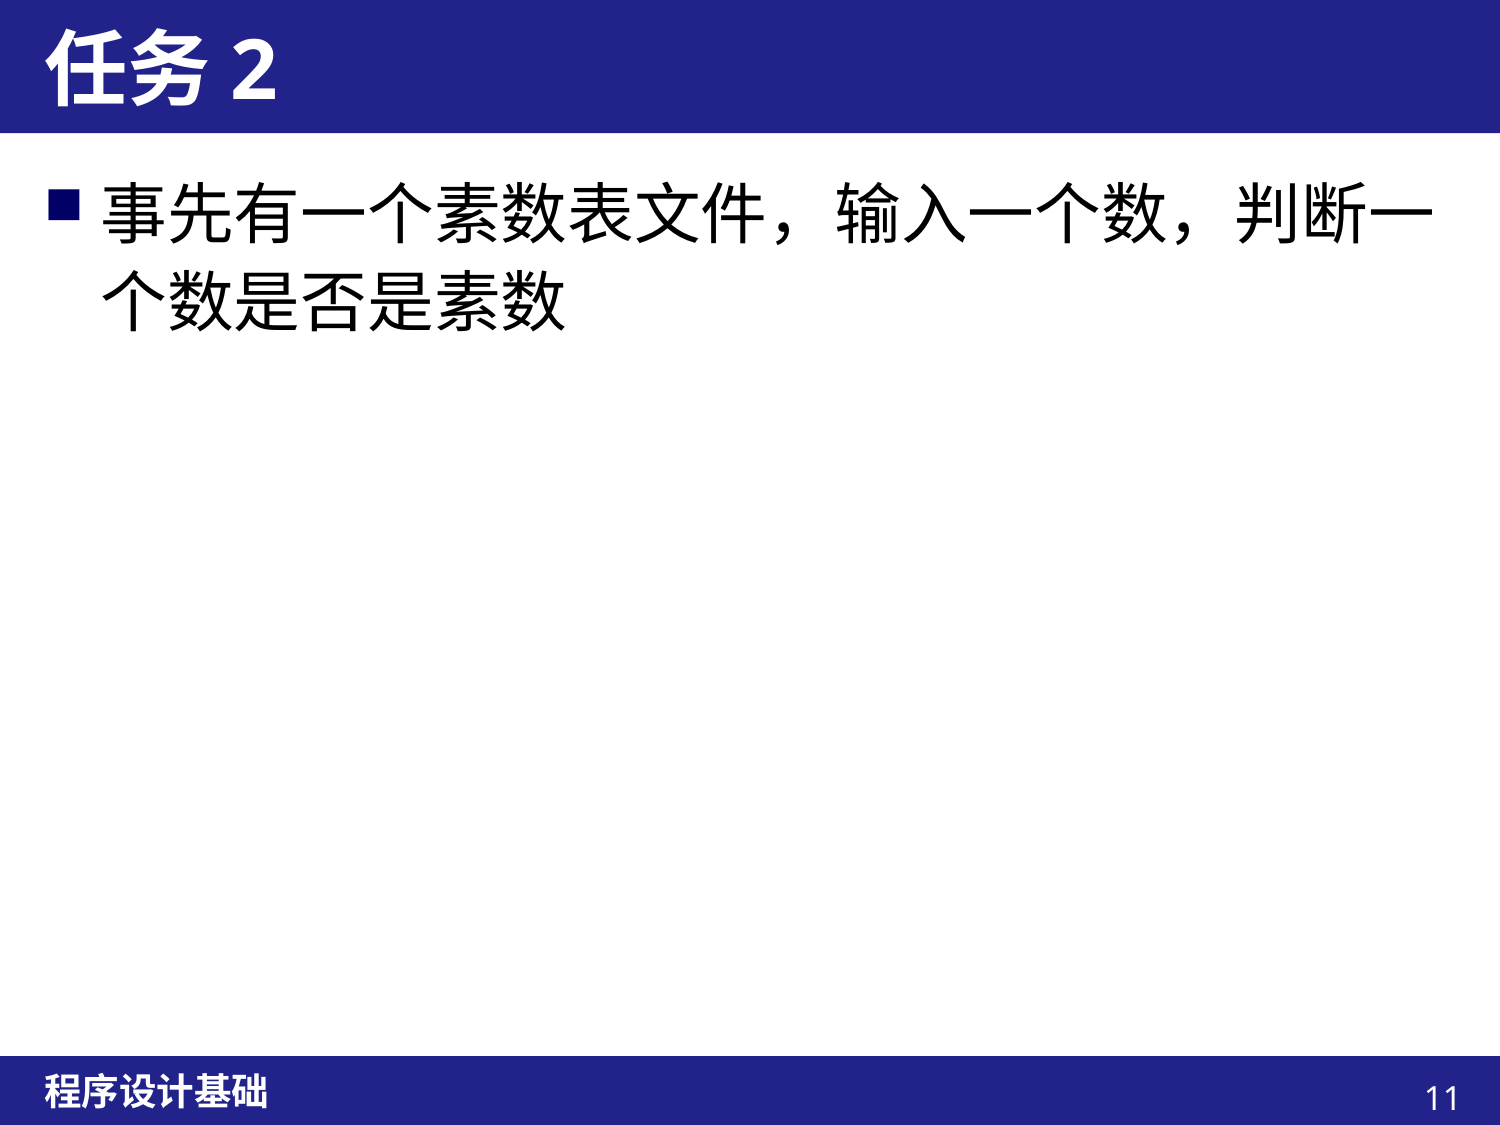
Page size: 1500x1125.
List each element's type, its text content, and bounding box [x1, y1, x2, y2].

list 事先有一个素数表文件，输入一个数，判断一个数是否是素数 [29, 156, 1469, 1034]
title 任务2 [29, 0, 1469, 134]
